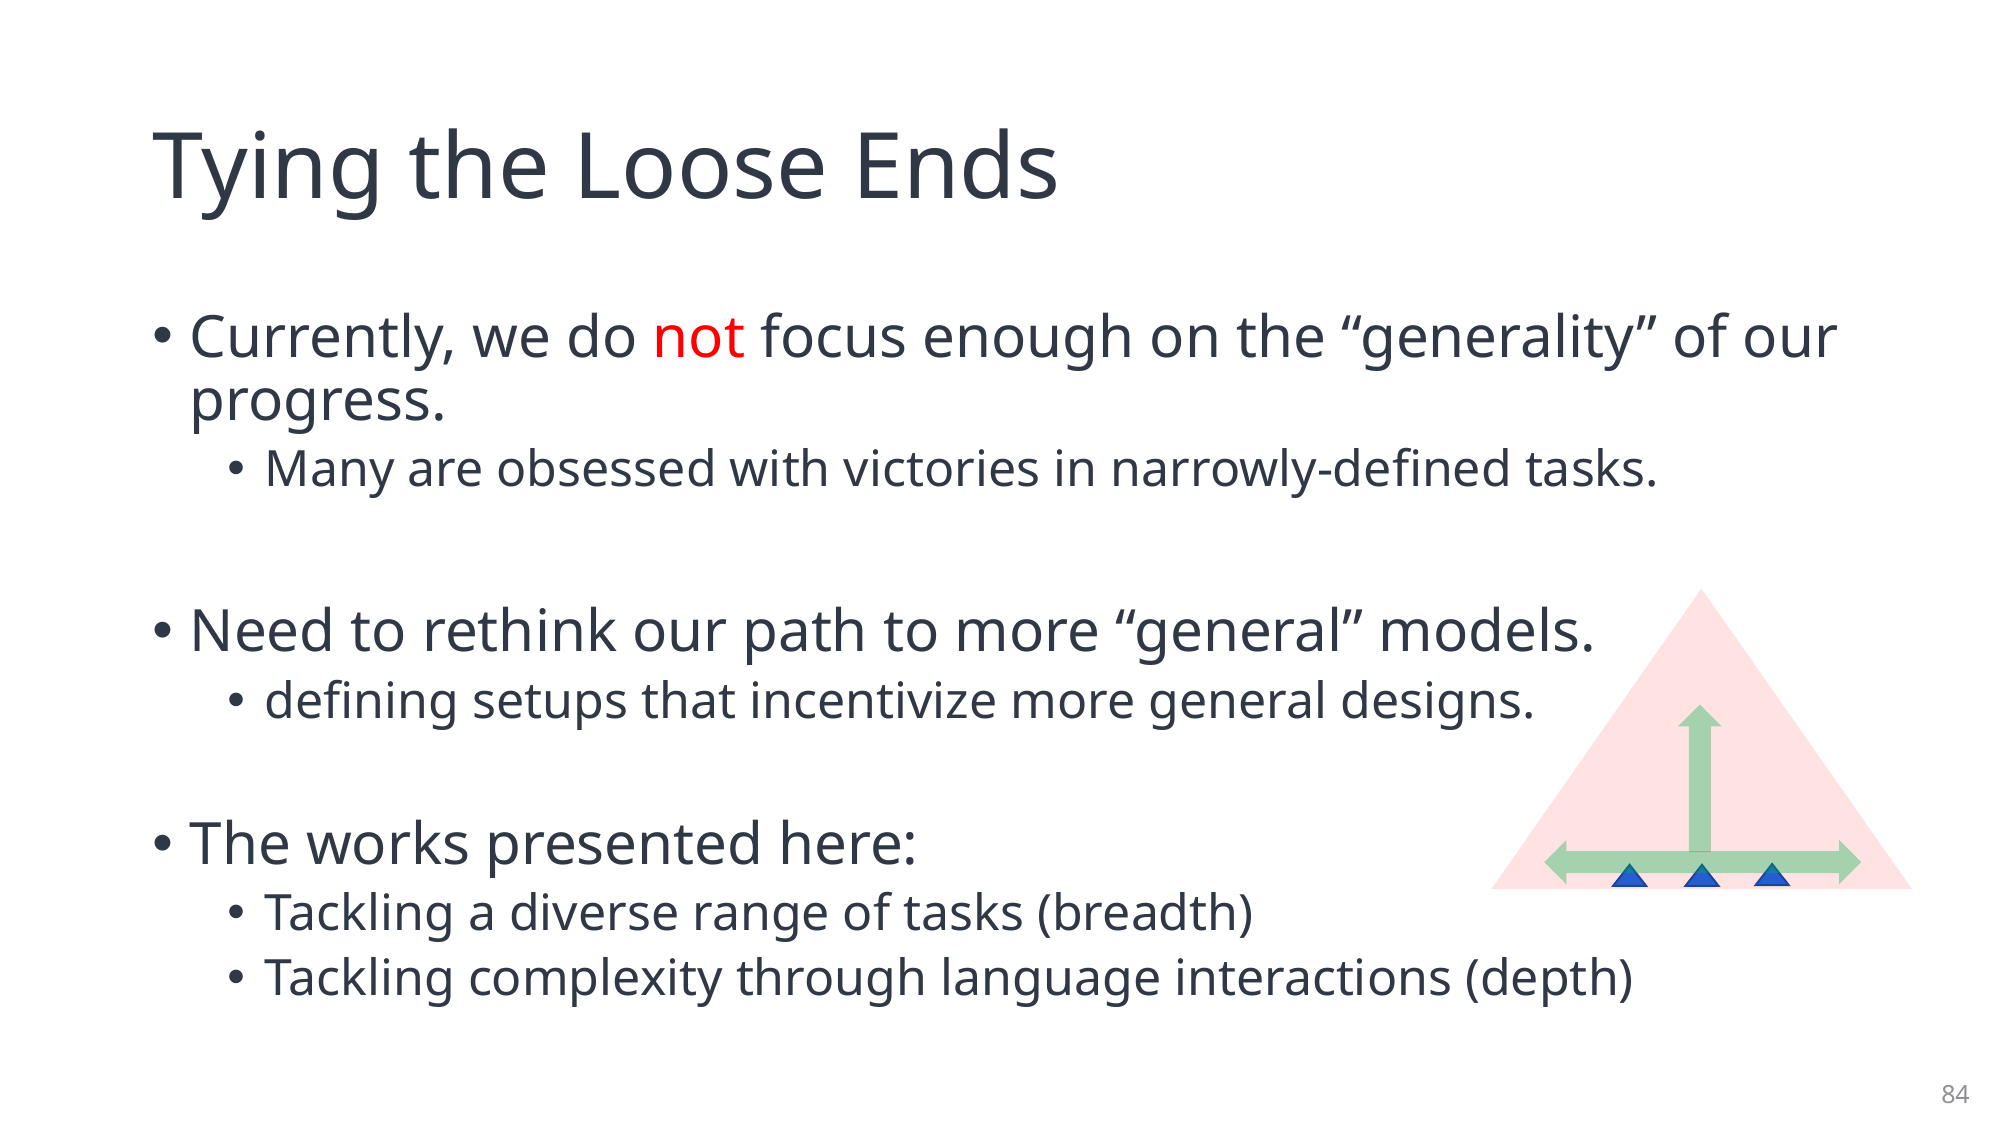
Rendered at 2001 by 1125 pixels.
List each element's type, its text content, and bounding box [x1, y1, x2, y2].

slide_number 84 [1912, 1065, 2000, 1125]
title Tying the Loose Ends [137, 59, 1863, 278]
text_box [1610, 875, 1649, 887]
text_box [1542, 837, 1863, 887]
text_box [1675, 702, 1725, 854]
list Currently, we do not focus enough on the “generality” of our progress. Many are obsessed with victories in narrowly-defined tasks. Need to rethink our path to more “general” models. defining setups that incentivize more general designs. The works presented here: Tackling a diverse range of tasks (breadth) Tackling complexity through language interactions (depth) [137, 299, 1972, 1014]
text_box [1683, 875, 1721, 887]
text_box [1753, 875, 1791, 887]
text_box [1489, 586, 1915, 891]
